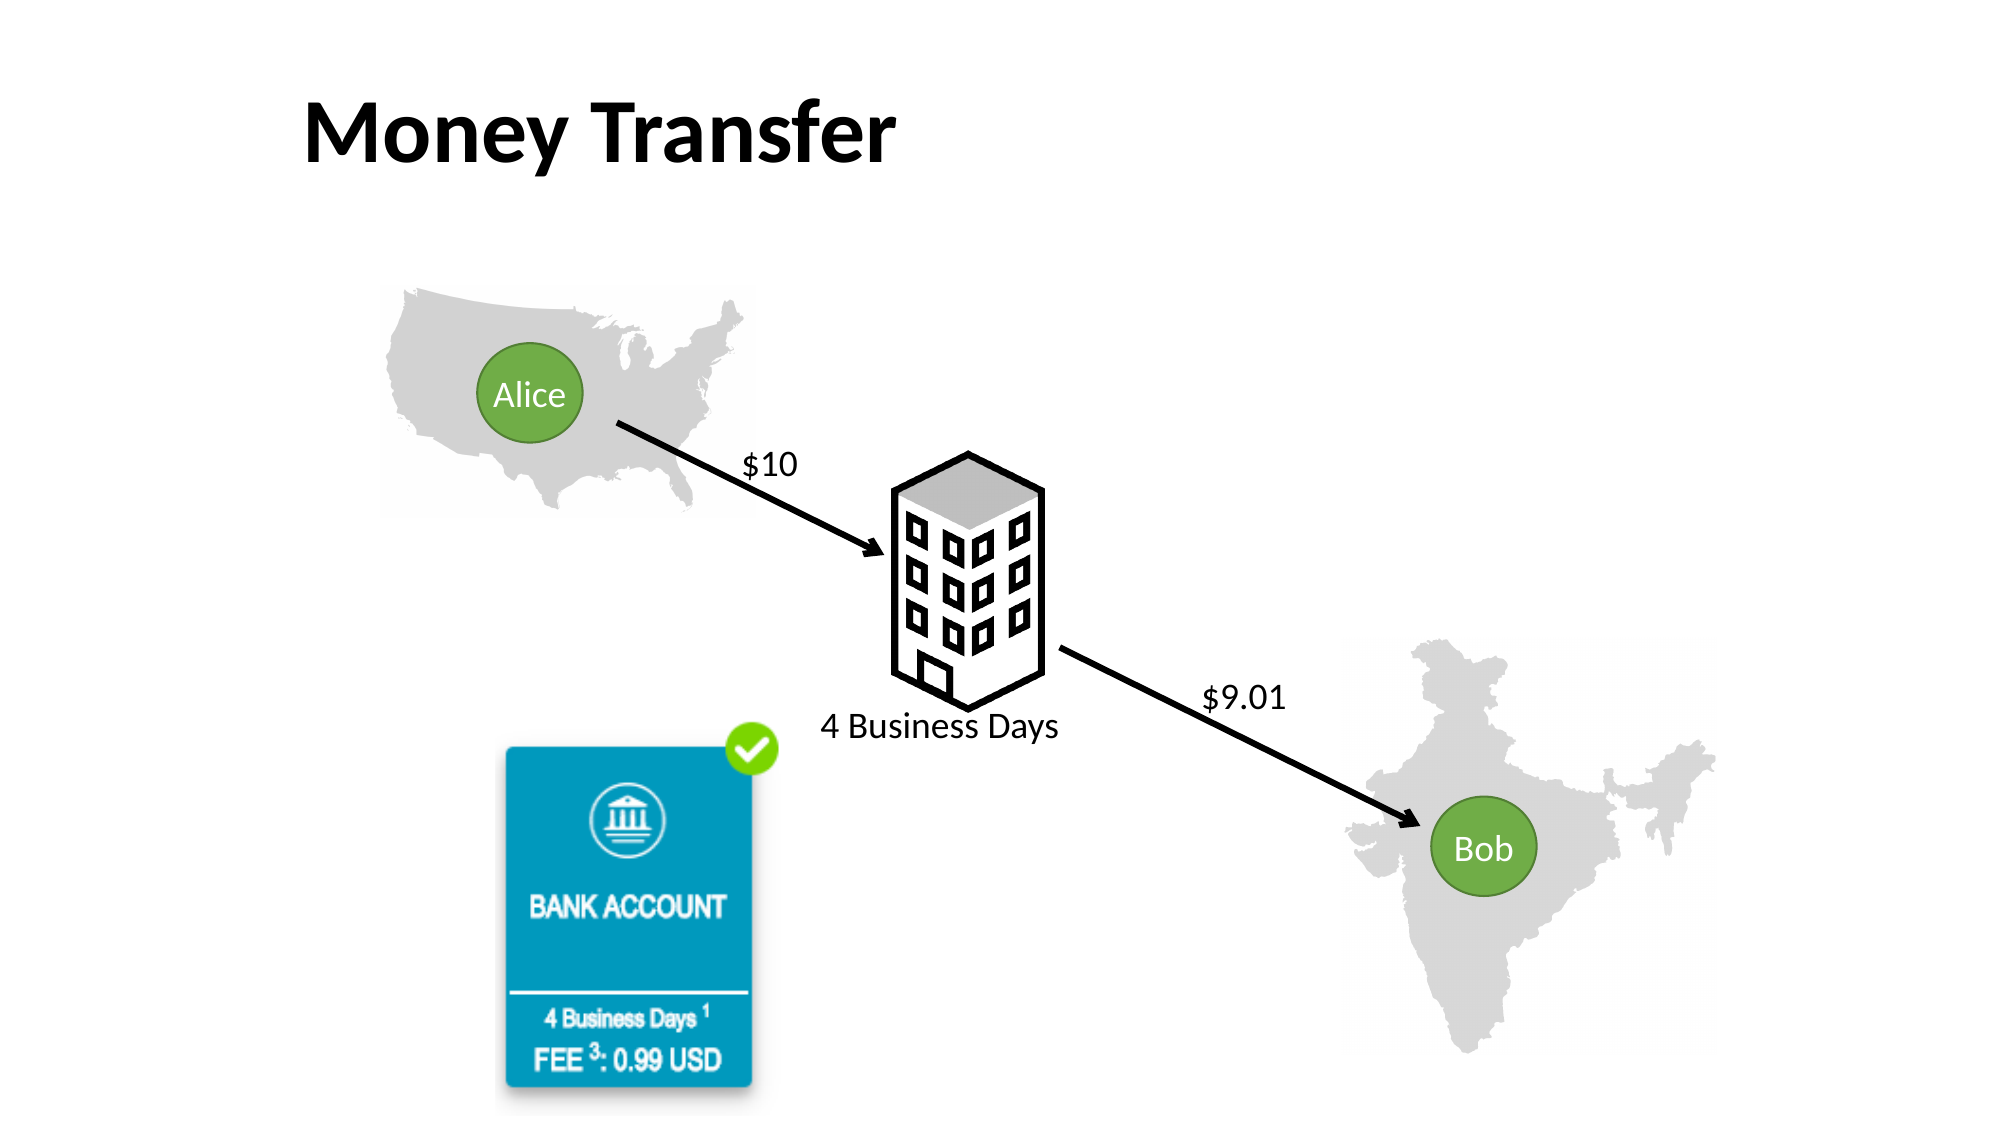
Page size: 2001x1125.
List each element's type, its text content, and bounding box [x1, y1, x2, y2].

picture [495, 698, 796, 1116]
picture [380, 285, 756, 518]
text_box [891, 450, 1045, 713]
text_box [1059, 647, 1421, 826]
text_box 4 Business Days [820, 701, 1059, 757]
text_box Money Transfer [302, 70, 1202, 221]
picture [1341, 637, 1717, 1055]
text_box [616, 422, 885, 555]
